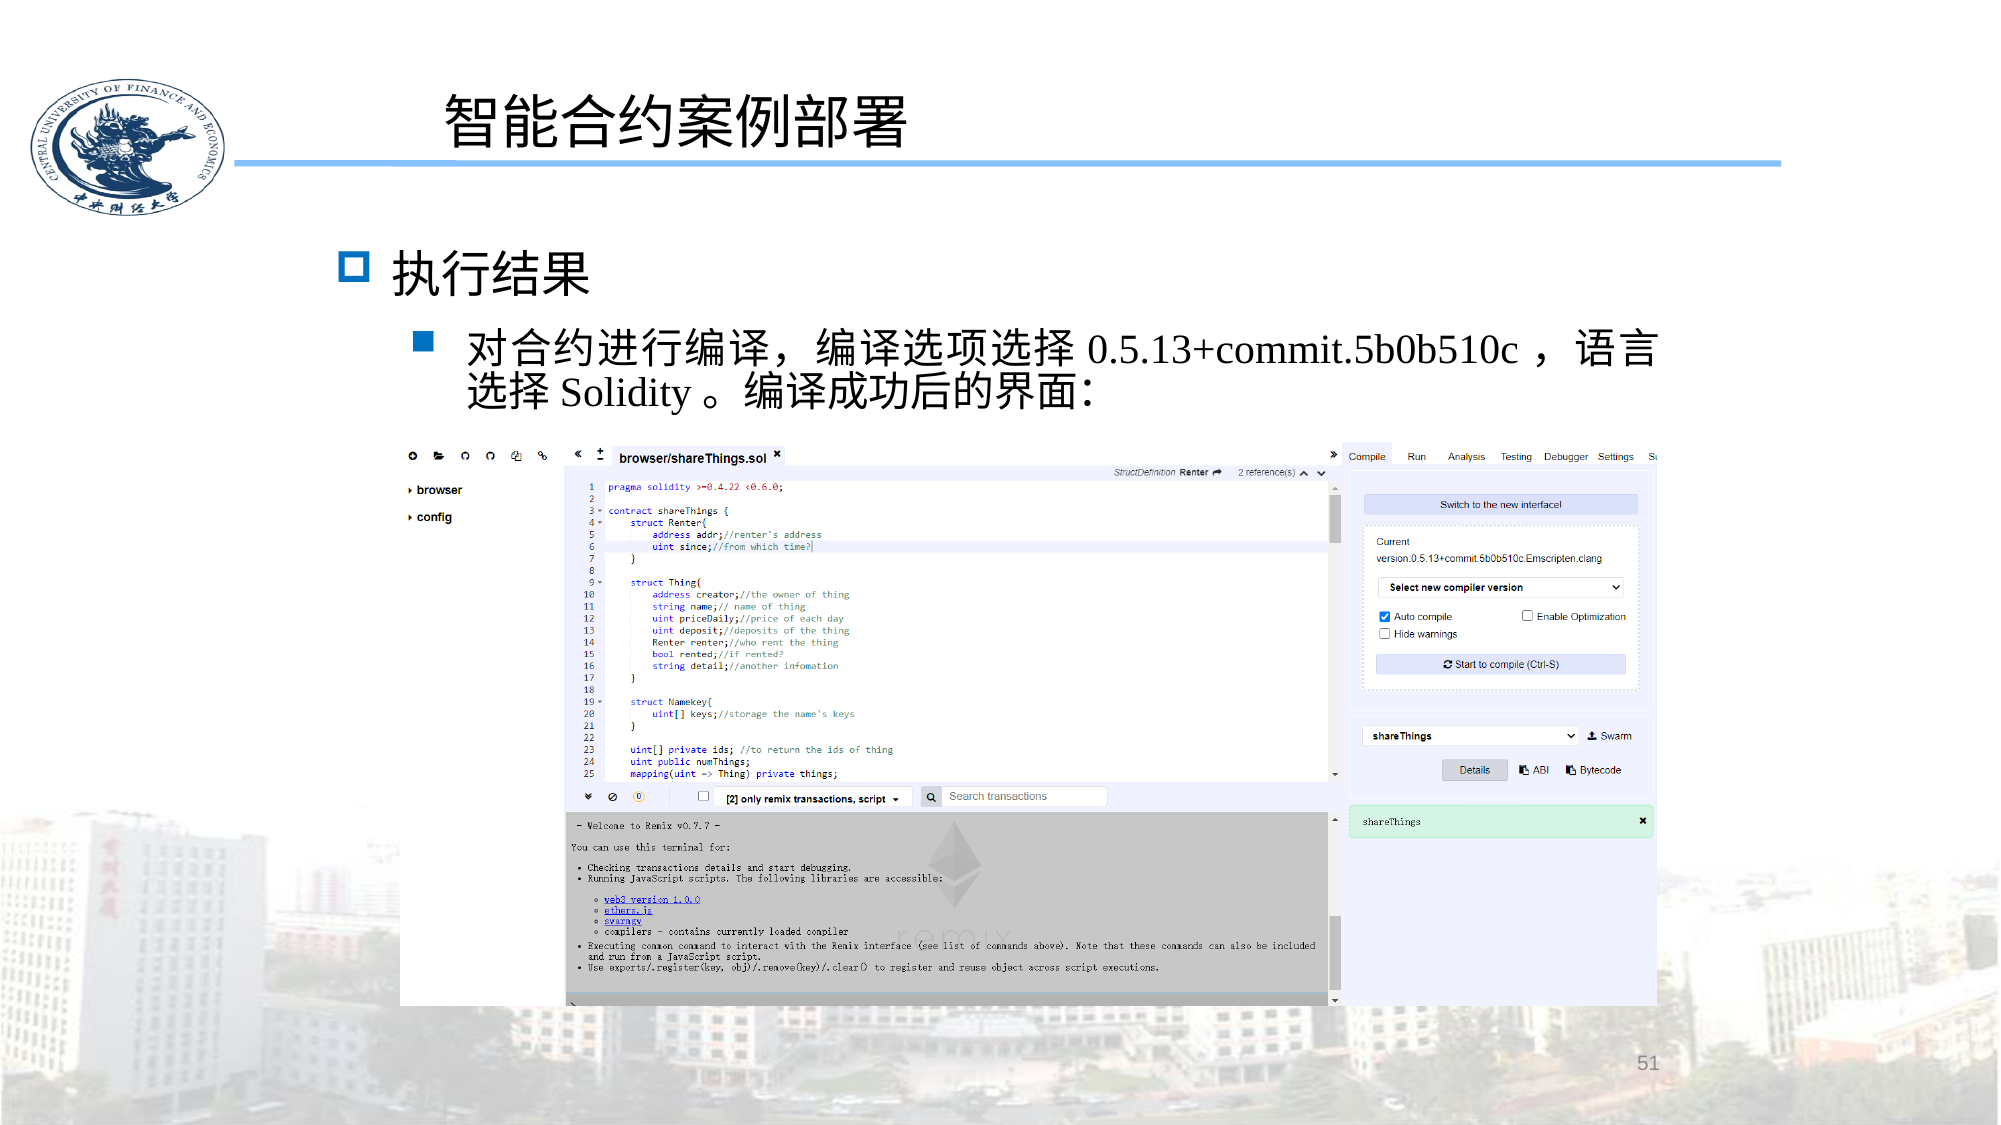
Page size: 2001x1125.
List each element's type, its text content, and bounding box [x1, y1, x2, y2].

slide_number 51 [1325, 1024, 1675, 1100]
text_box 执行结果 对合约进行编译，编译选项选择0.5.13+commit.5b0b510c，语言选择Solidity。编译成功后的界面： [319, 234, 1676, 424]
picture [0, 46, 266, 246]
text_box 智能合约案例部署 [428, 78, 925, 163]
picture [0, 442, 2000, 1125]
